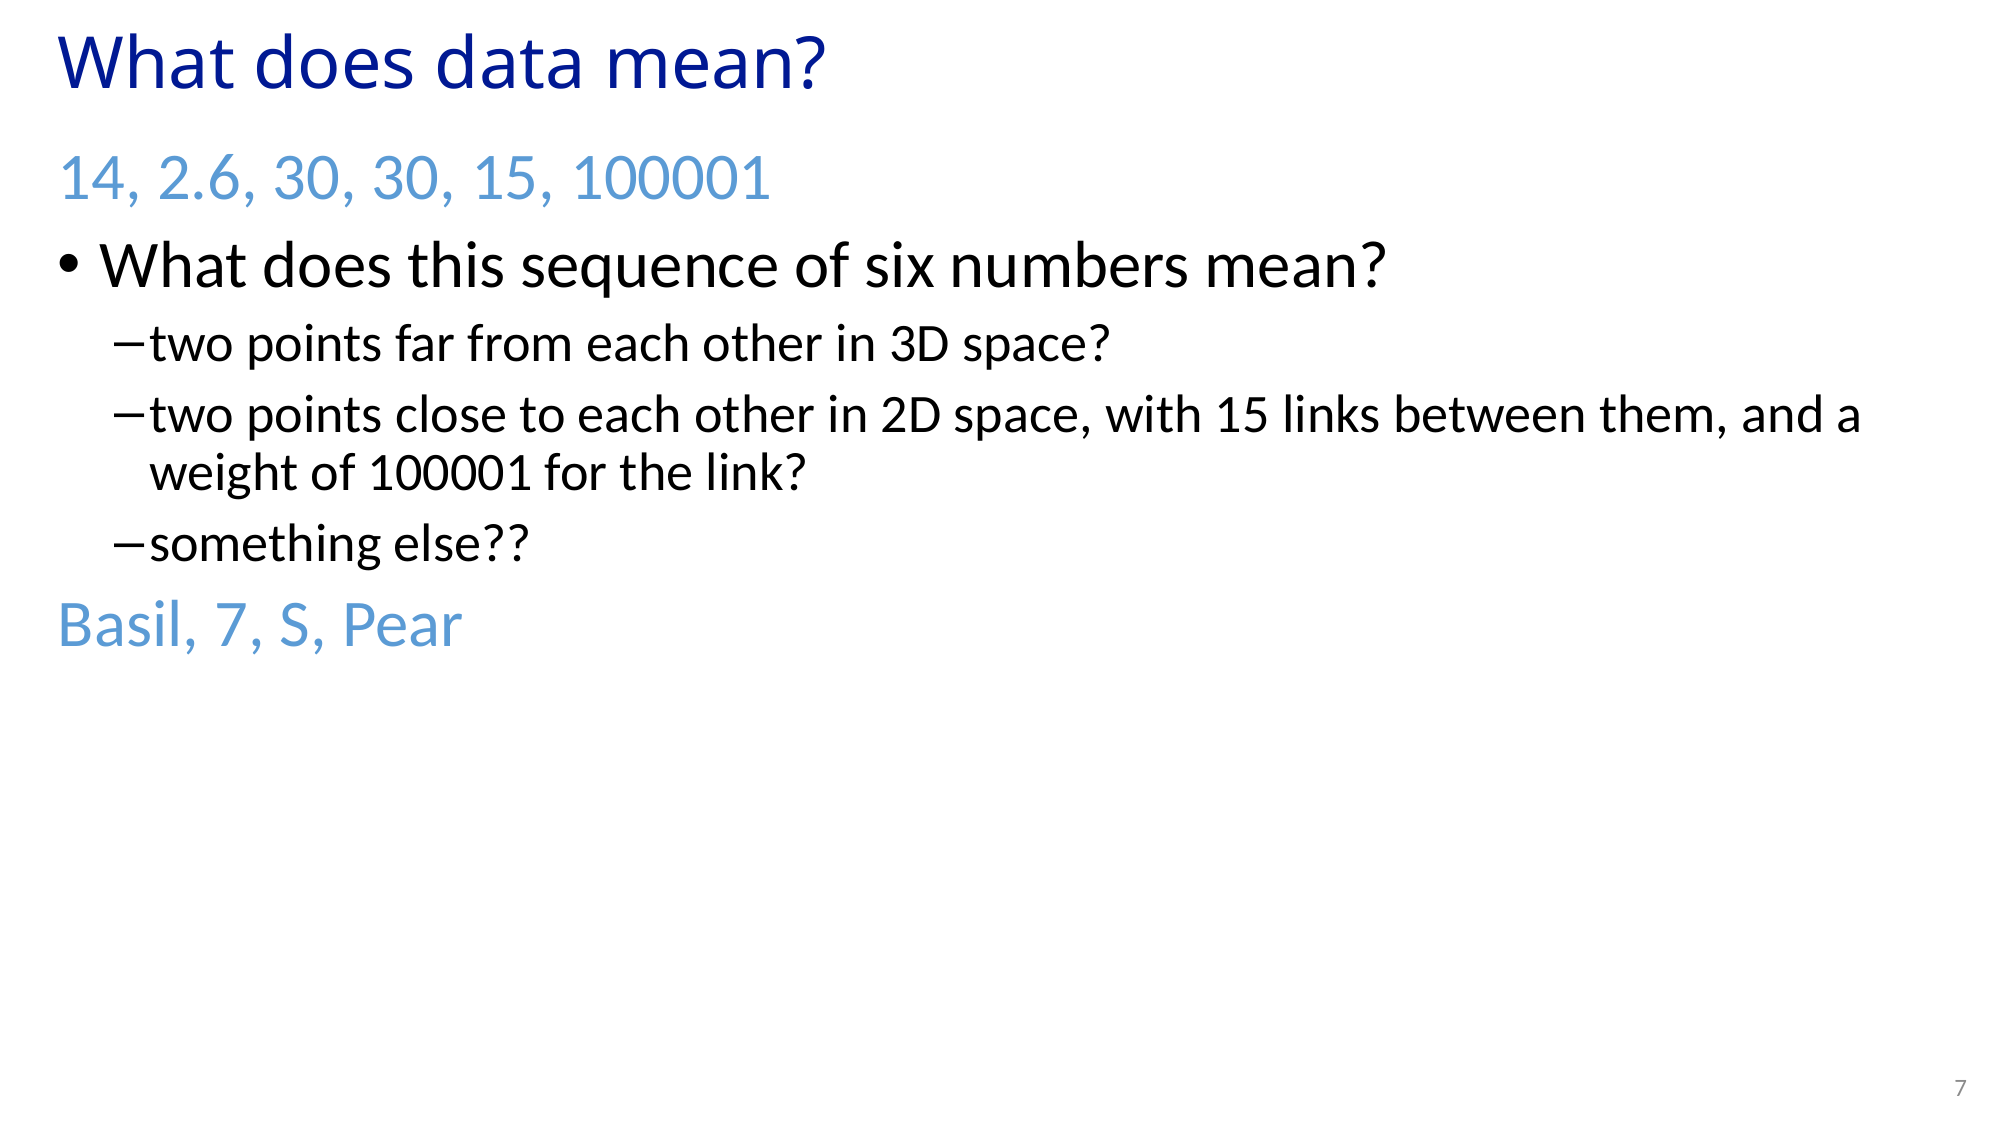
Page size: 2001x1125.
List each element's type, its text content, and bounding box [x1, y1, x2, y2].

list 14, 2.6, 30, 30, 15, 100001 What does this sequence of six numbers mean? two points far from each other in 3D space? two points close to each other in 2D space, with 15 links between them, and a weight of 100001 for the link? something else?? Basil, 7, S, Pear [51, 135, 2000, 1125]
slide_number 7 [1940, 1068, 1974, 1104]
title What does data mean? [51, 0, 2000, 130]
